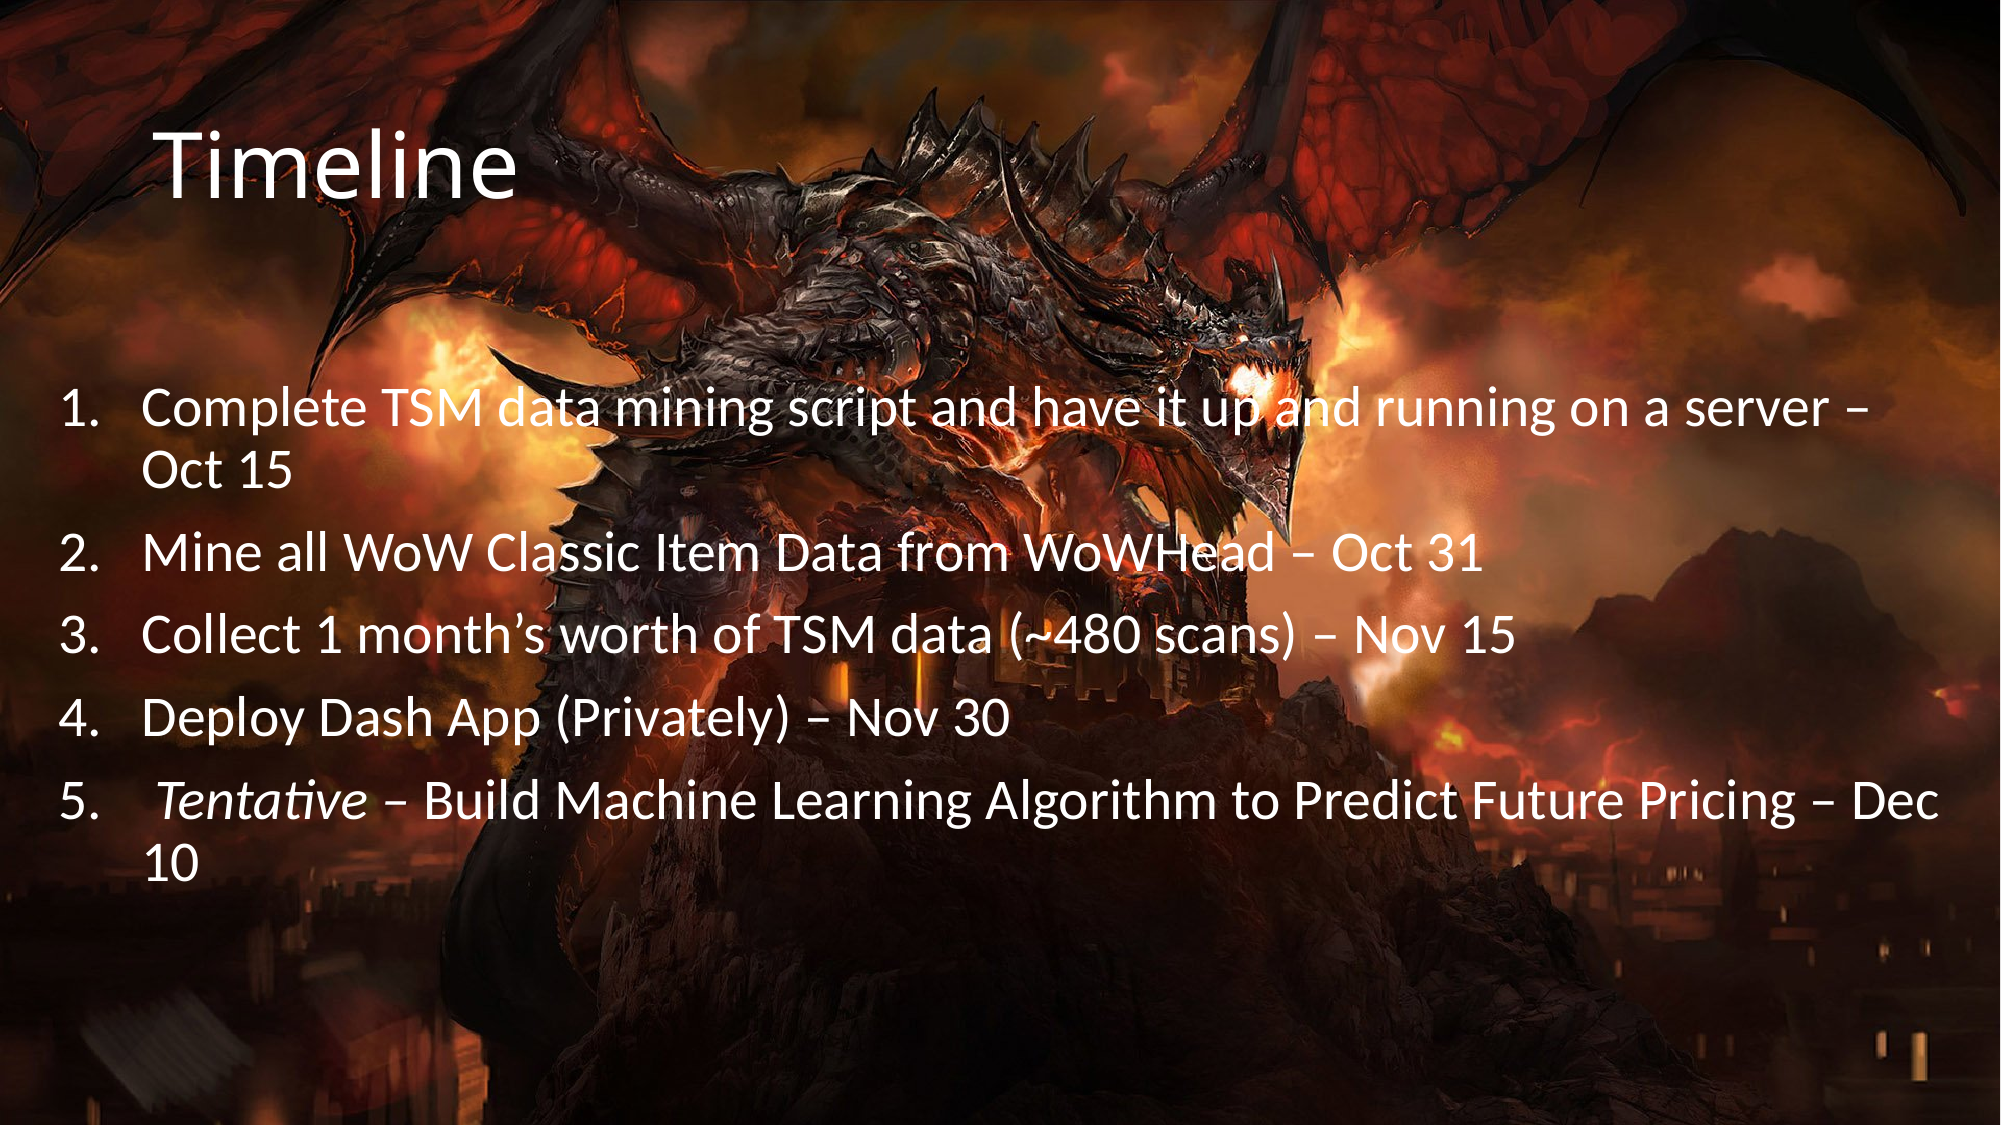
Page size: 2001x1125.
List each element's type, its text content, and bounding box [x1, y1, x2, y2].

title Timeline [137, 59, 1863, 278]
picture [0, 0, 2001, 1125]
list Complete TSM data mining script and have it up and running on a server – Oct 15 Mine all WoW Classic Item Data from WoWHead – Oct 31 Collect 1 month’s worth of TSM data (~480 scans) – Nov 15 Deploy Dash App (Privately) – Nov 30 Tentative – Build Machine Learning Algorithm to Predict Future Pricing – Dec 10 [43, 368, 1980, 904]
